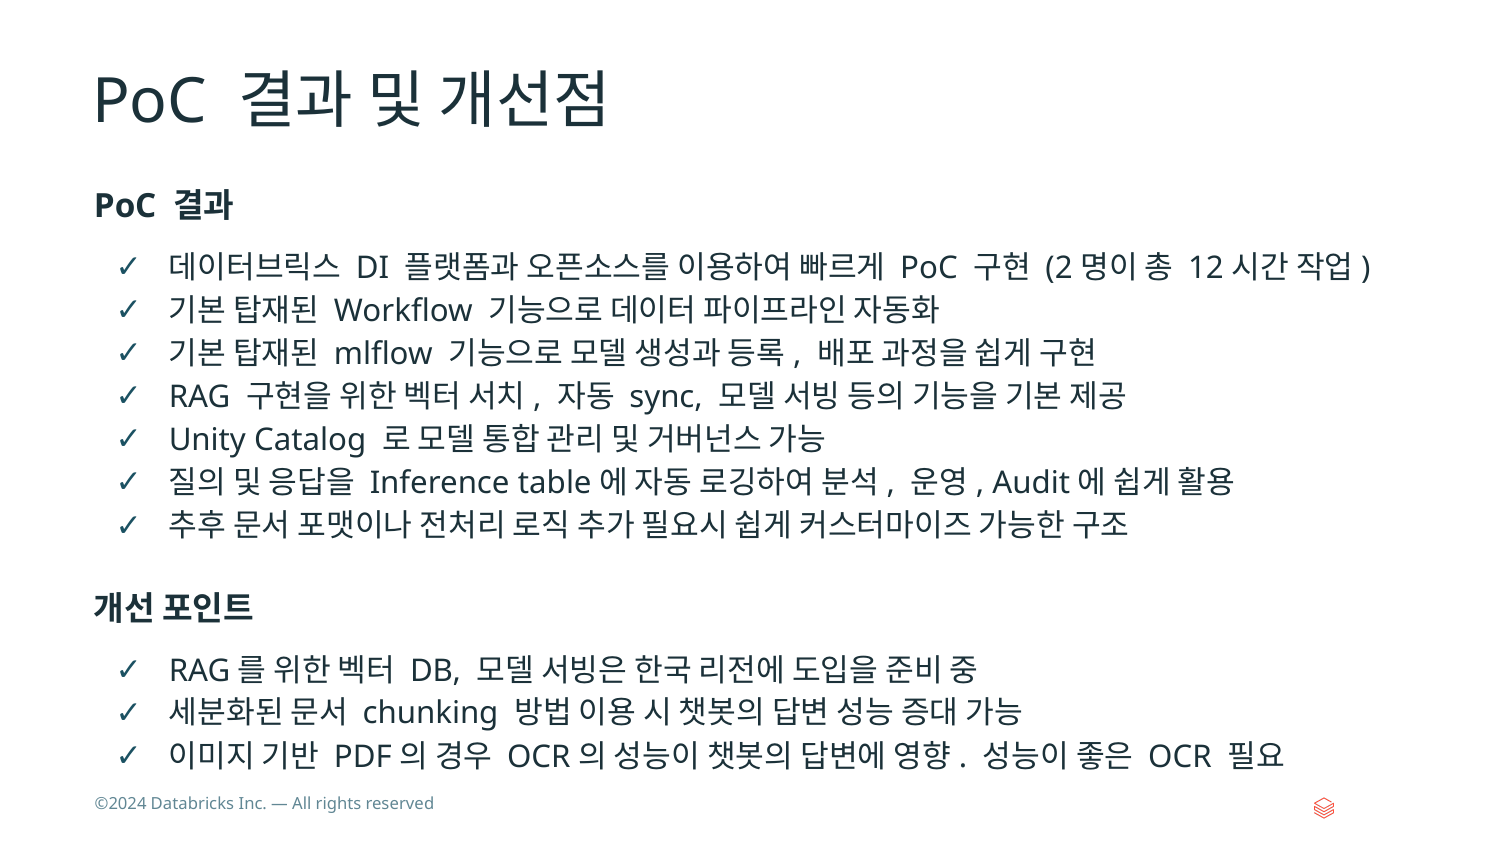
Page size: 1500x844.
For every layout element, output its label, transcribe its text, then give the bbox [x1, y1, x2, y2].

list PoC 결과 데이터브릭스 DI 플랫폼과 오픈소스를 이용하여 빠르게 PoC 구현 (2명이 총 12시간 작업) 기본 탑재된 Workflow 기능으로 데이터 파이프라인 자동화 기본 탑재된 mlflow 기능으로 모델 생성과 등록, 배포 과정을 쉽게 구현 RAG 구현을 위한 벡터 서치, 자동 sync, 모델 서빙 등의 기능을 기본 제공 Unity Catalog 로 모델 통합 관리 및 거버넌스 가능 질의 및 응답을 Inference table에 자동 로깅하여 분석, 운영, Audit에 쉽게 활용 추후 문서 포맷이나 전처리 로직 추가 필요시 쉽게 커스터마이즈 가능한 구조 개선 포인트 RAG를 위한 벡터 DB, 모델 서빙은 한국 리전에 도입을 준비 중 세분화된 문서 chunking 방법 이용 시 챗봇의 답변 성능 증대 가능 이미지 기반 PDF의 경우 OCR의 성능이 챗봇의 답변에 영향. 성능이 좋은 OCR 필요 [93, 178, 1406, 788]
picture [1312, 796, 1336, 820]
title PoC 결과 및 개선점 [92, 65, 1404, 138]
